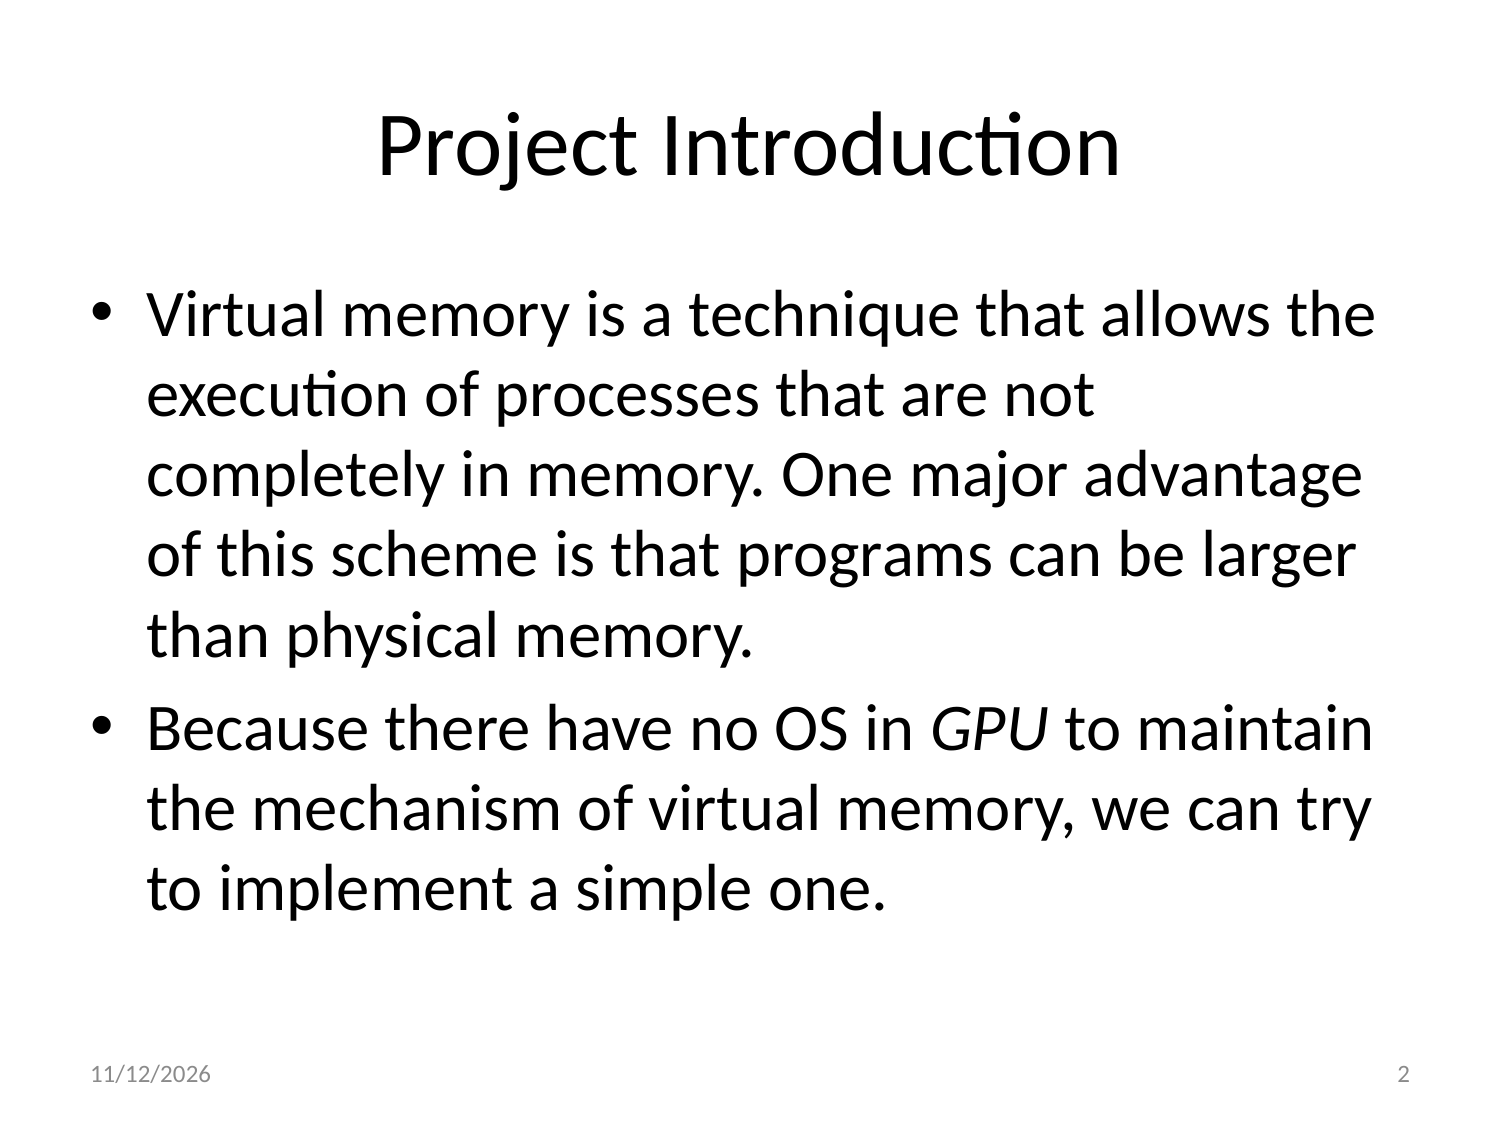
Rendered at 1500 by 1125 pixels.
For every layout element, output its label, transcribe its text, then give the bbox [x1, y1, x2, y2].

title Project Introduction [75, 45, 1425, 233]
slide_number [75, 1042, 425, 1103]
slide_number 2 [1074, 1042, 1425, 1103]
list Virtual memory is a technique that allows the execution of processes that are not completely in memory. One major advantage of this scheme is that programs can be larger than physical memory. Because there have no OS in GPU to maintain the mechanism of virtual memory, we can try to implement a simple one. [75, 262, 1425, 1005]
